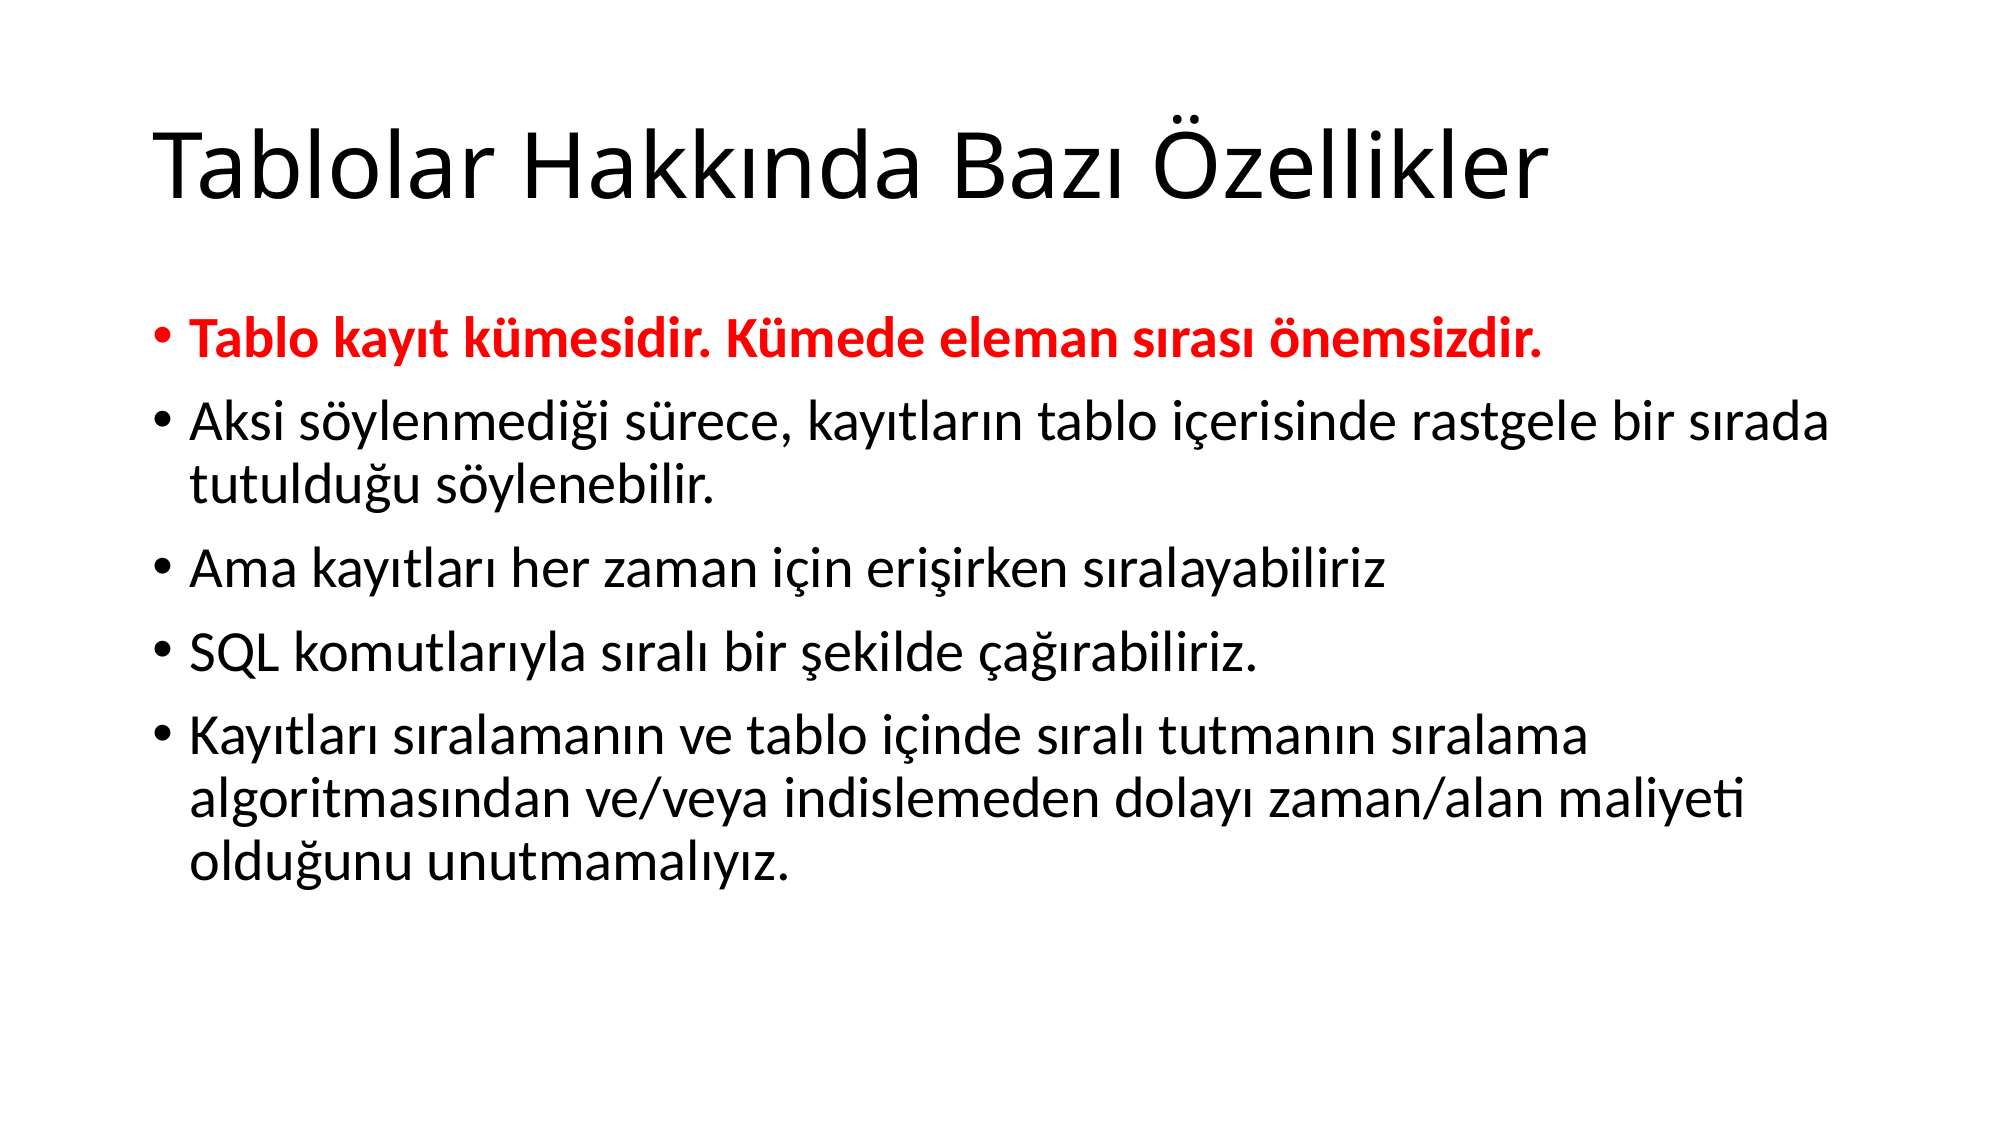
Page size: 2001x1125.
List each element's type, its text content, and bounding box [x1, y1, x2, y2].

list Tablo kayıt kümesidir. Kümede eleman sırası önemsizdir. Aksi söylenmediği sürece, kayıtların tablo içerisinde rastgele bir sırada tutulduğu söylenebilir. Ama kayıtları her zaman için erişirken sıralayabiliriz SQL komutlarıyla sıralı bir şekilde çağırabiliriz. Kayıtları sıralamanın ve tablo içinde sıralı tutmanın sıralama algoritmasından ve/veya indislemeden dolayı zaman/alan maliyeti olduğunu unutmamalıyız. [137, 299, 1863, 1014]
title Tablolar Hakkında Bazı Özellikler [137, 59, 1863, 278]
